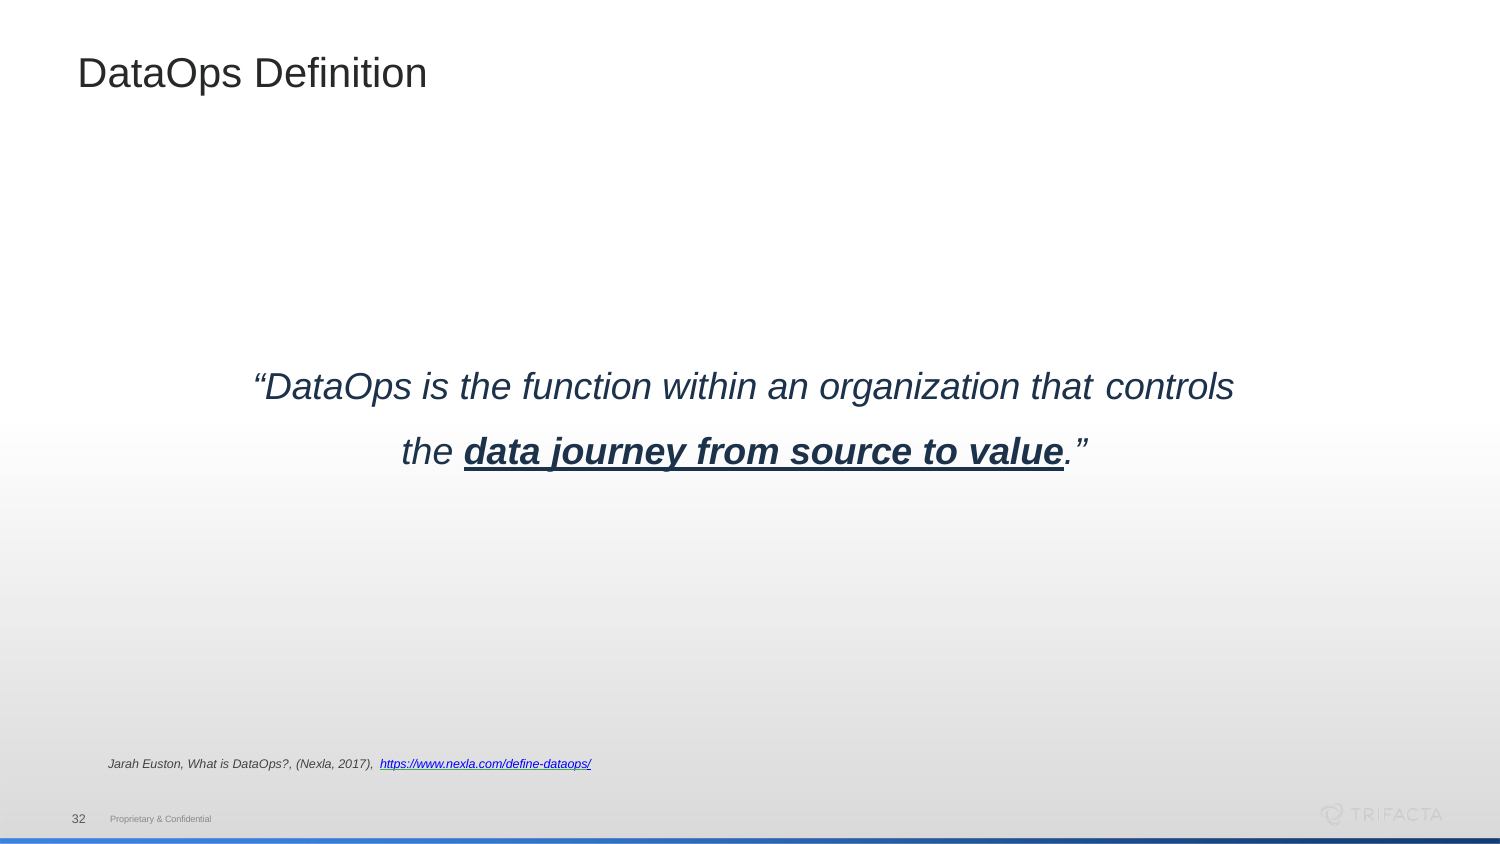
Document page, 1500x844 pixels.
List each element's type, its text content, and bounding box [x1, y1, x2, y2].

text_box 32 Proprietary & Confidential [69, 807, 229, 827]
title DataOps Definition [75, 43, 430, 187]
text_box “DataOps is the function within an organization that controls the data journey from source to value.” [246, 338, 1241, 473]
text_box [0, 0, 1500, 844]
text_box [1320, 803, 1443, 826]
text_box Jarah Euston, What is DataOps?, (Nexla, 2017), https://www.nexla.com/define-dataops/ [106, 753, 597, 771]
